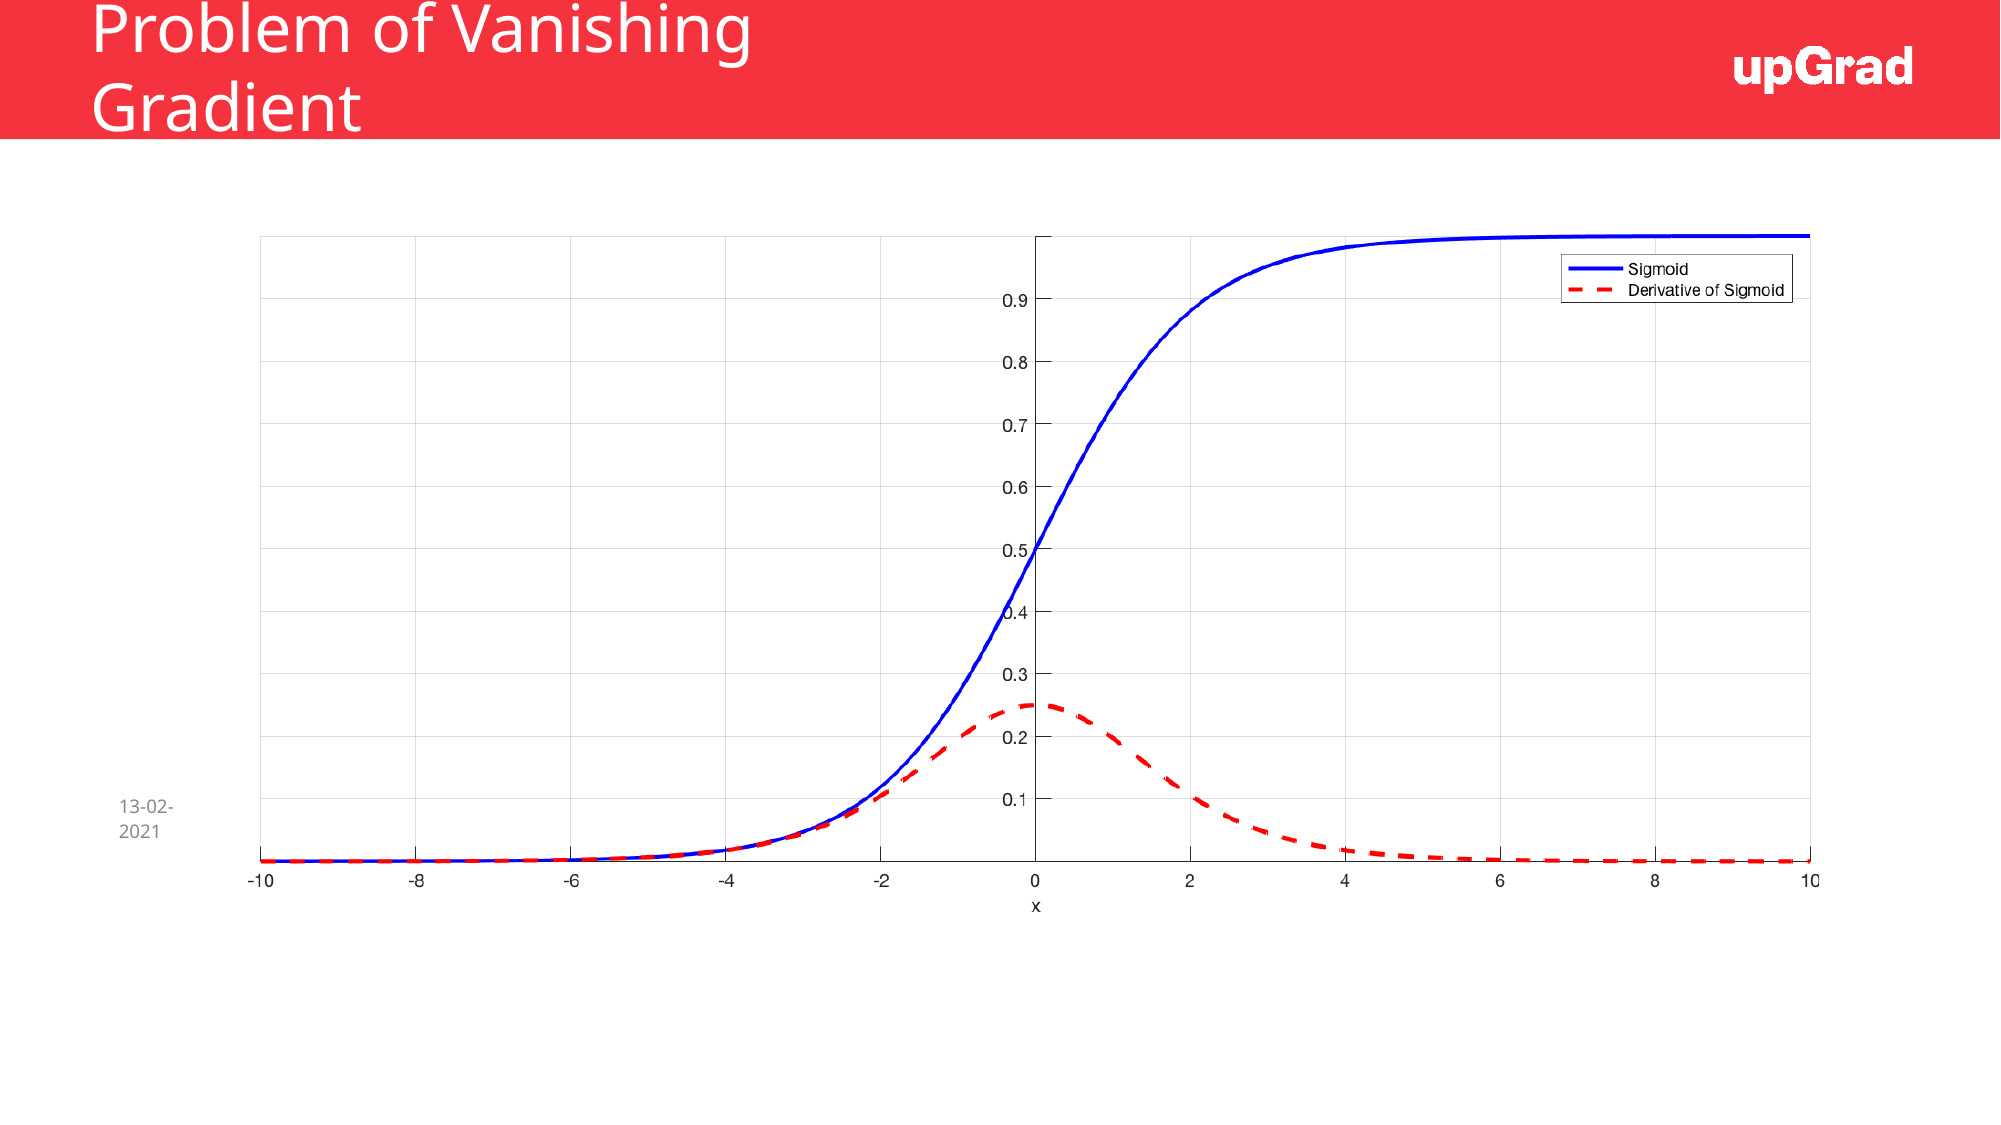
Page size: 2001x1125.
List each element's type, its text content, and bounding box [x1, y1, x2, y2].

title Problem of Vanishing Gradient [87, 0, 983, 160]
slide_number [116, 791, 217, 1125]
text_box [248, 234, 1820, 912]
picture [1734, 46, 1913, 94]
